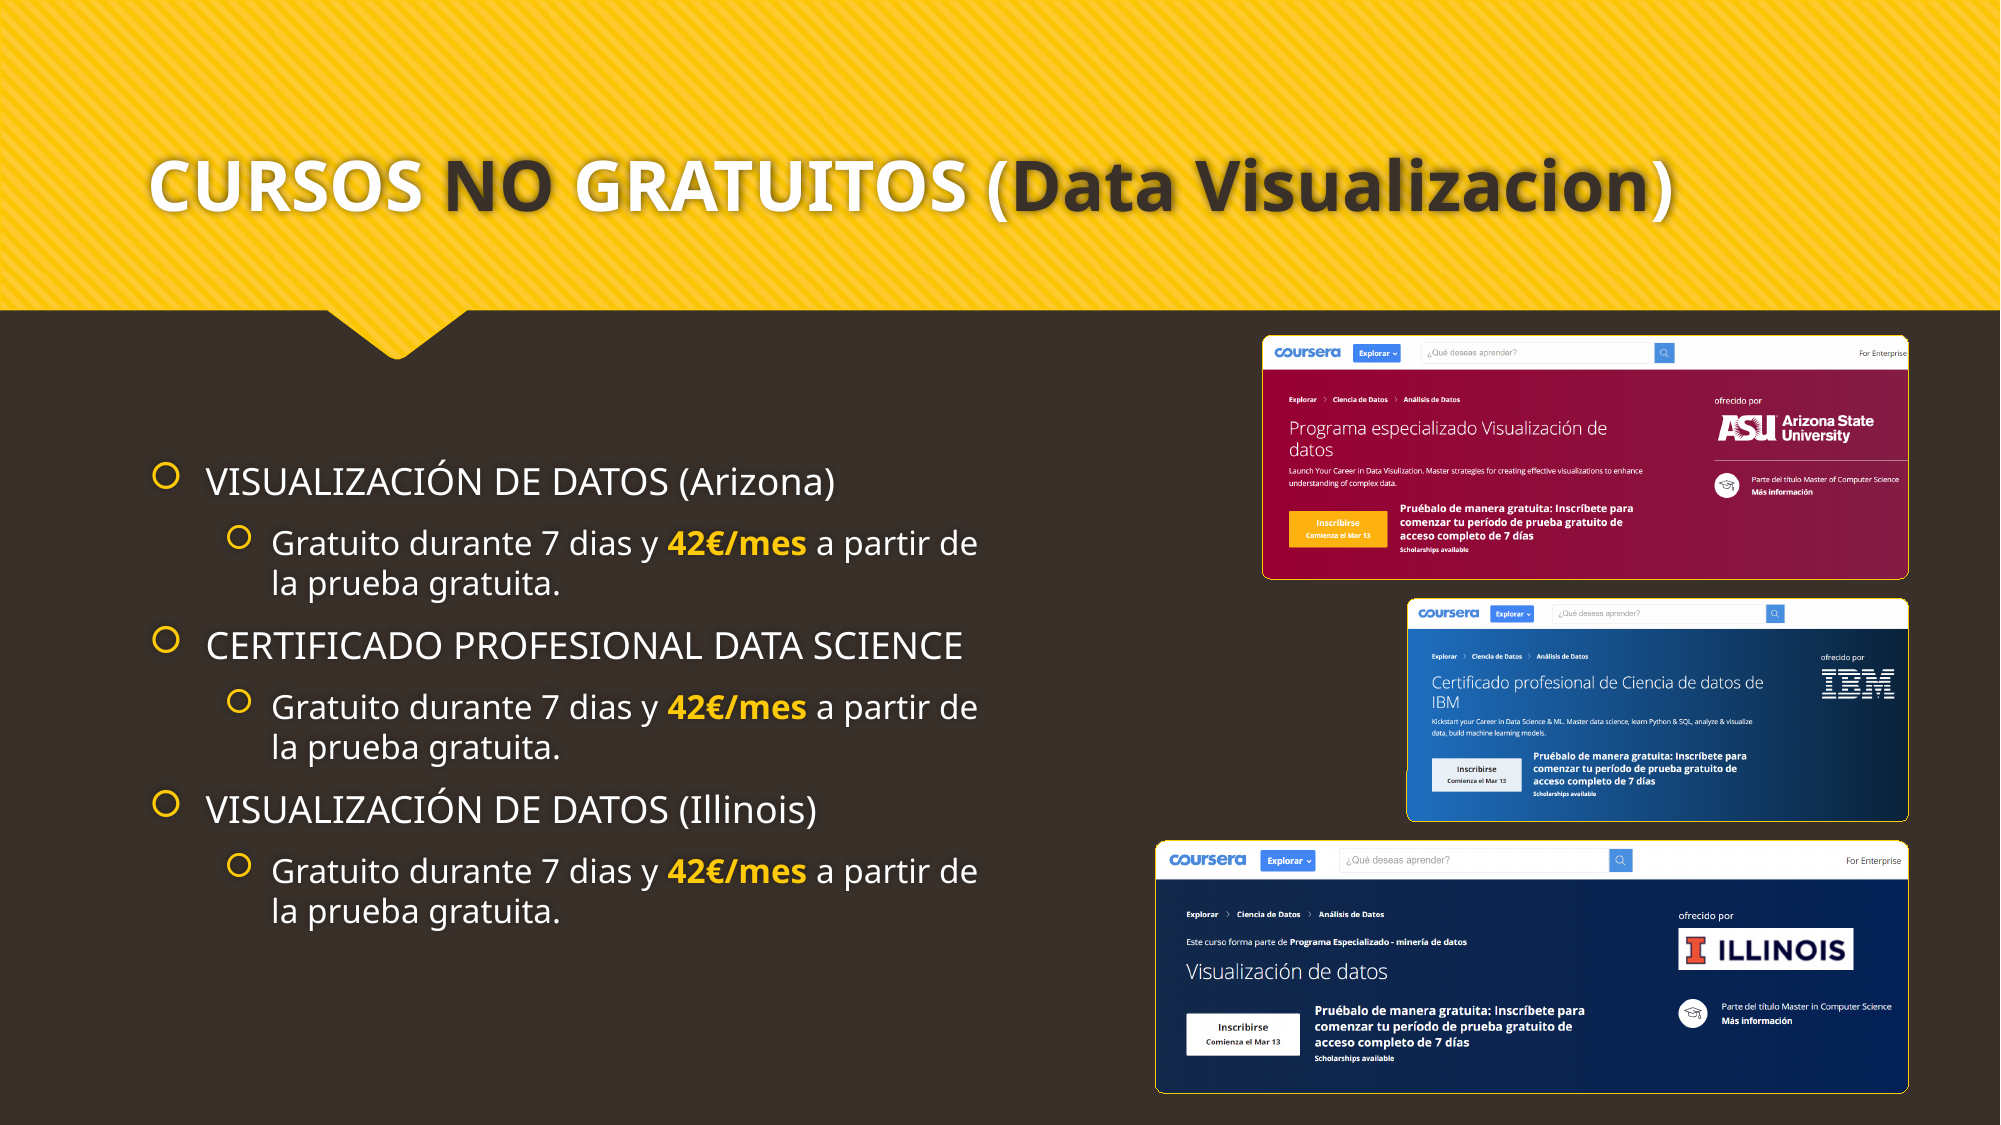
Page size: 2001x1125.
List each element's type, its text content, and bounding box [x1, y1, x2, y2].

title CURSOS NO GRATUITOS (Data Visualizacion) [132, 73, 1868, 233]
picture [1406, 598, 1909, 822]
picture [1261, 334, 1909, 580]
picture [1154, 840, 1909, 1094]
list VISUALIZACIÓN DE DATOS (Arizona) Gratuito durante 7 dias y 42€/mes a partir de la prueba gratuita. CERTIFICADO PROFESIONAL DATA SCIENCE Gratuito durante 7 dias y 42€/mes a partir de la prueba gratuita. VISUALIZACIÓN DE DATOS (Illinois) Gratuito durante 7 dias y 42€/mes a partir de la prueba gratuita. [134, 395, 1000, 992]
